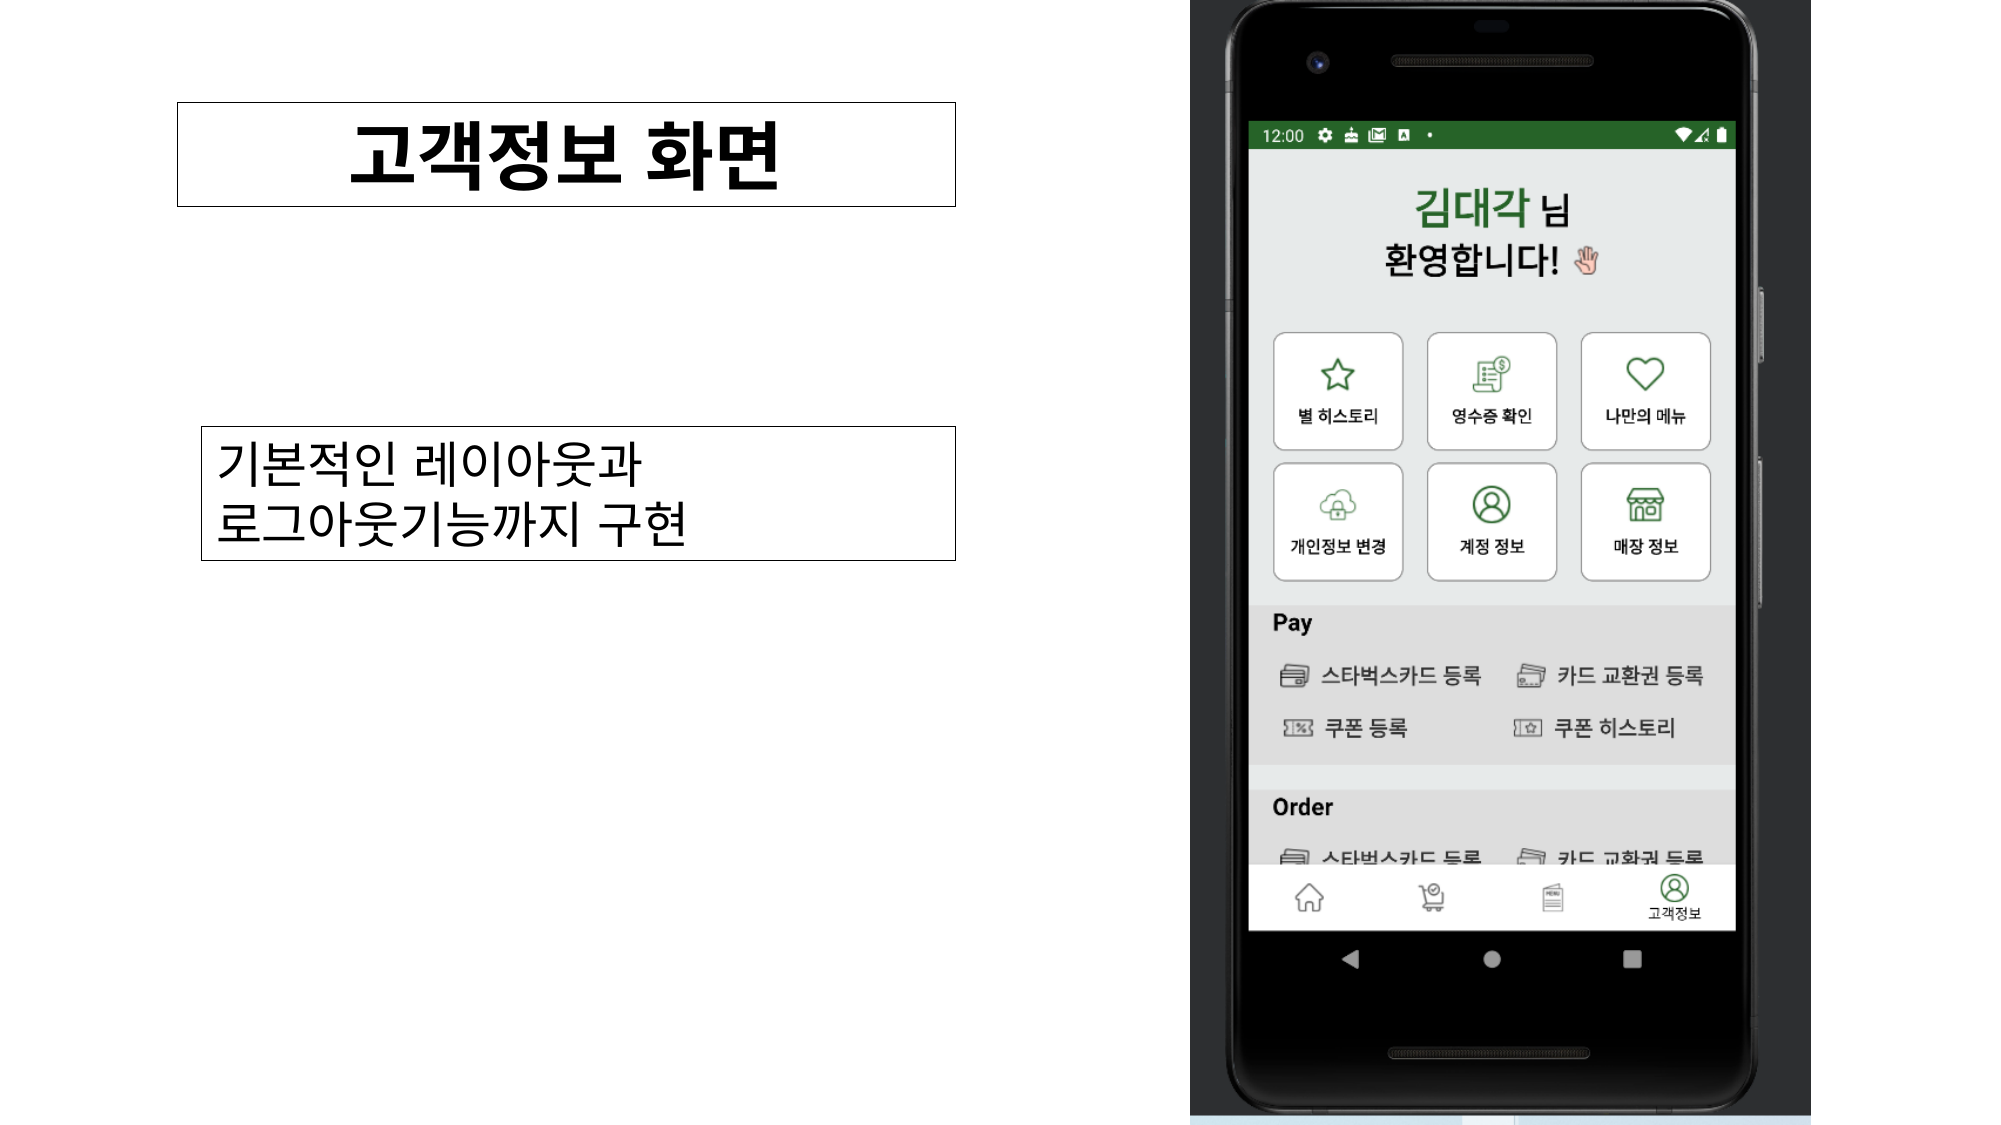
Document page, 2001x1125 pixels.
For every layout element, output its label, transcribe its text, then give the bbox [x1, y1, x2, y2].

text_box 고객정보 화면 [177, 102, 956, 207]
picture [1190, 0, 1811, 1125]
text_box 기본적인 레이아웃과 로그아웃기능까지 구현 [201, 426, 956, 561]
